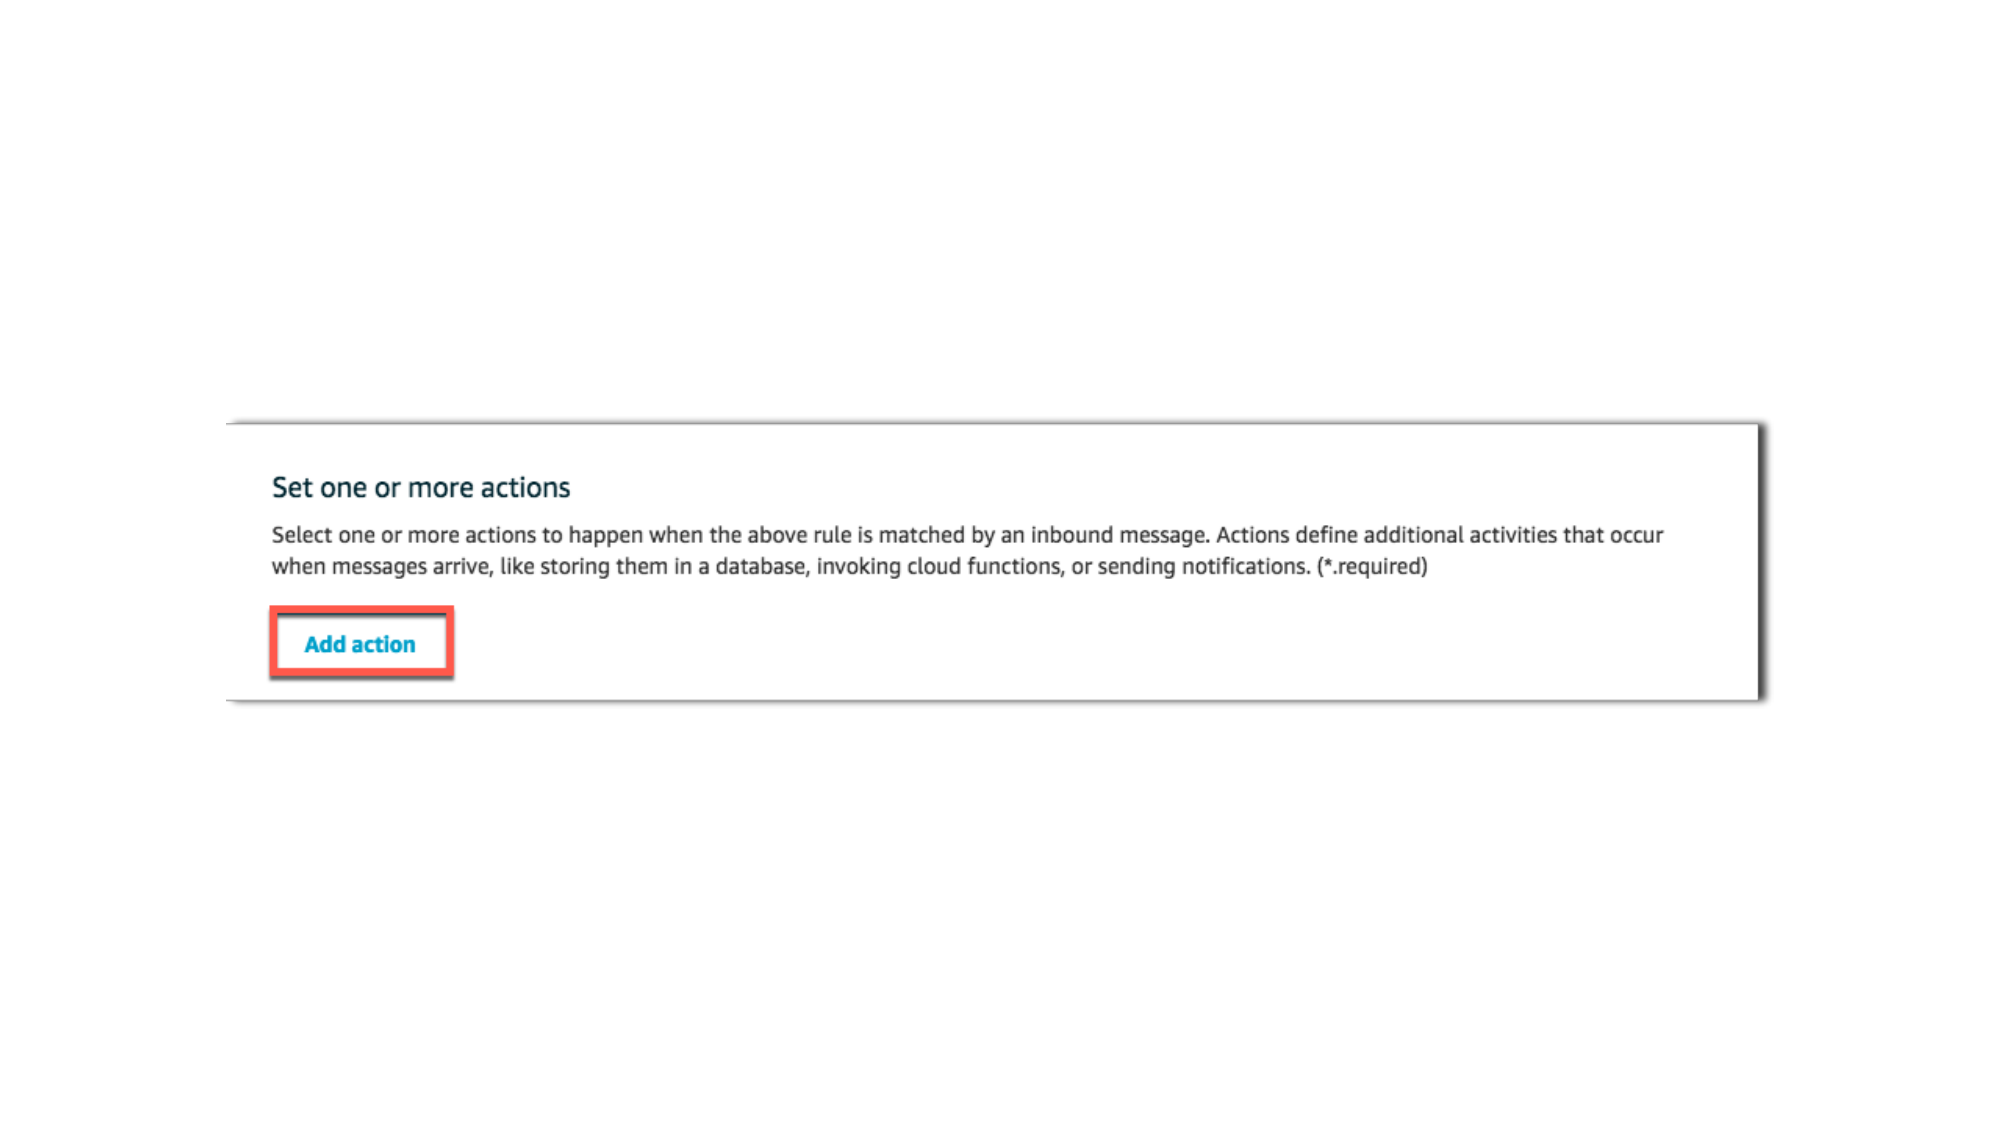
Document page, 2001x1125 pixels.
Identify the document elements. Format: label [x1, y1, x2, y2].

picture [226, 416, 1774, 709]
